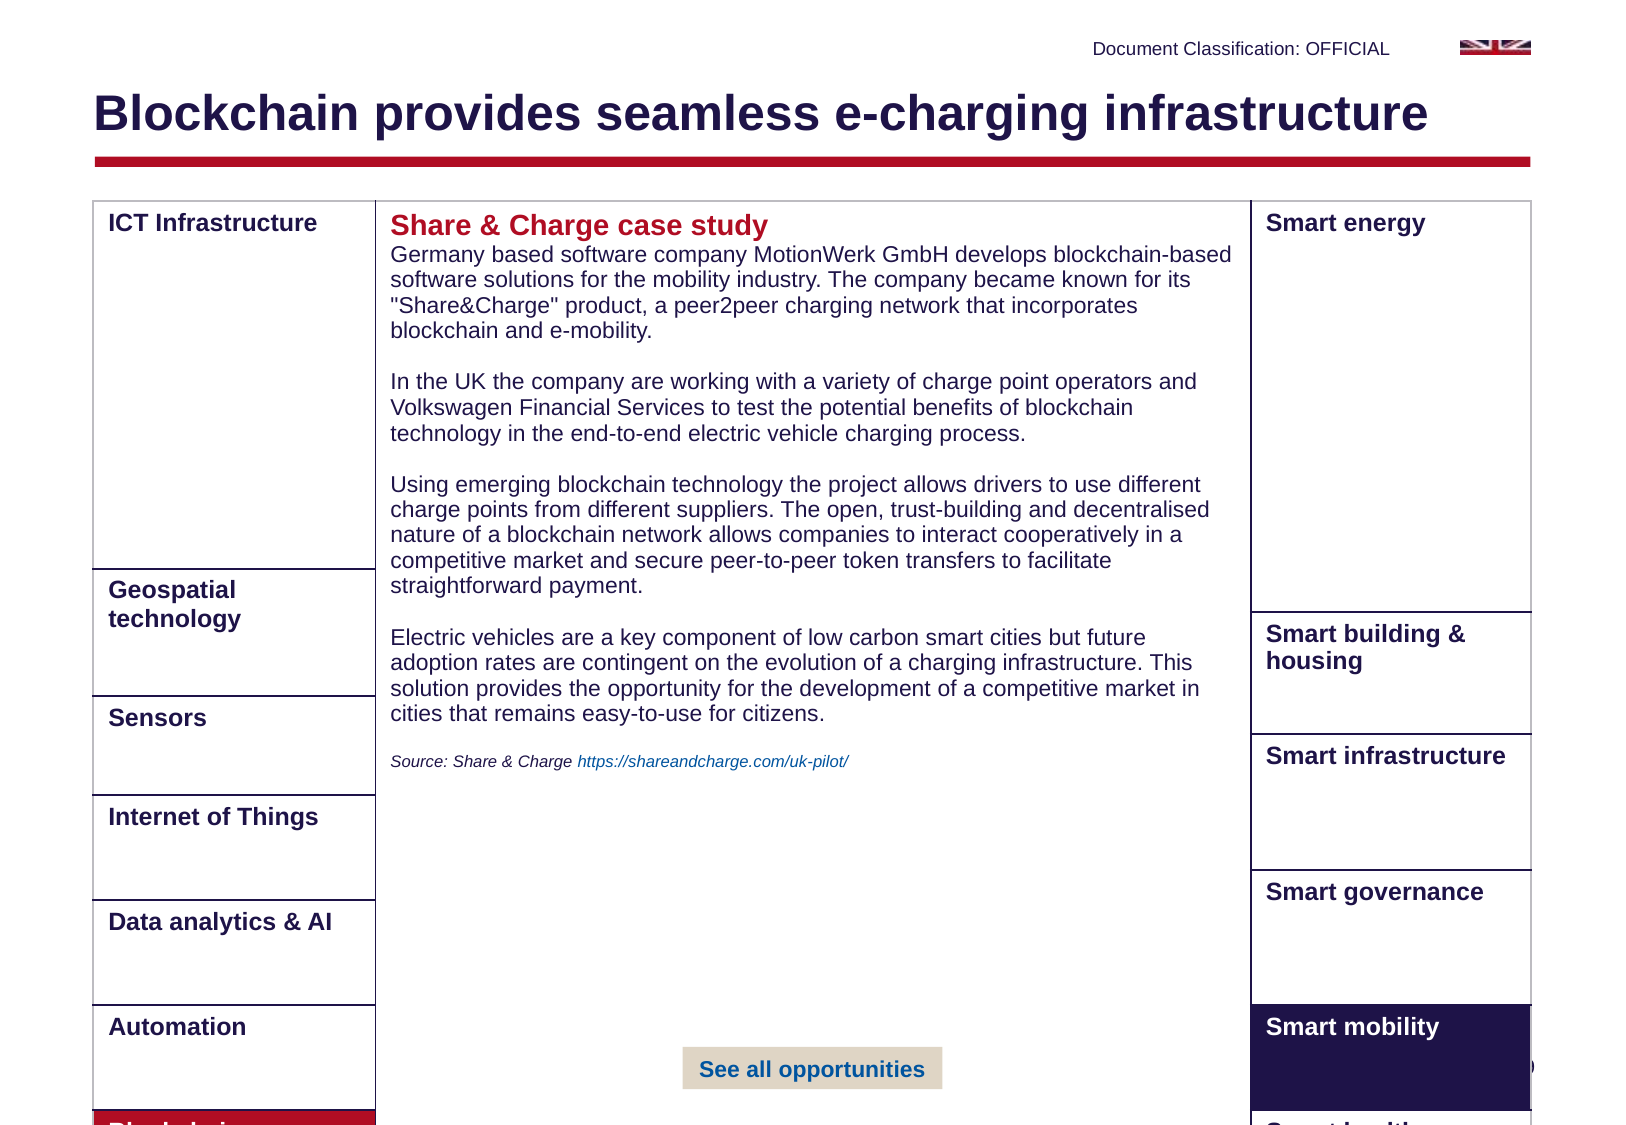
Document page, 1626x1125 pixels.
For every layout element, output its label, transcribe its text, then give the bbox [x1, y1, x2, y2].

table_cell Internet of Things [94, 796, 375, 899]
table_cell Smart governance [1252, 871, 1530, 1004]
table_cell Data analytics & AIAI [94, 901, 375, 1004]
text_box See all opportunities [682, 1046, 943, 1090]
table_cell Sensors [94, 697, 375, 794]
table_cell Smart infrastructure [1252, 735, 1530, 869]
picture [1460, 40, 1531, 55]
title Blockchain provides seamless e-charging infrastructure [93, 57, 1542, 164]
table_cell Blockchain [94, 1111, 375, 1125]
table_cell Automation [94, 1006, 375, 1109]
table_cell Geospatial technology [94, 570, 375, 695]
table_cell Smart health [1252, 1111, 1530, 1125]
table_cell Smart building & housing [1252, 613, 1530, 733]
table_header Share & Charge case study Germany based software company MotionWerk GmbH develops blockchain-based software solutions for the mobility industry. The company became known for its "Share&Charge" product, a peer2peer charging network that incorporates blockchain and e-mobility. In the UK the company are working with a variety of charge point operators and Volkswagen Financial Services to test the potential benefits of blockchain technology in the end-to-end electric vehicle charging process. Using emerging blockchain technology the project allows drivers to use different charge points from different suppliers. The open, trust-building and decentralised nature of a blockchain network allows companies to interact cooperatively in a competitive market and secure peer-to-peer token transfers to facilitate straightforward payment. Electric vehicles are a key component of low carbon smart cities but future adoption rates are contingent on the evolution of a charging infrastructure. This solution provides the opportunity for the development of a competitive market in cities that remains easy-to-use for citizens. Source: Share & Charge https://shareandcharge.com/uk-pilot/ [376, 202, 1250, 1125]
table_header Smart energy [1252, 202, 1530, 611]
table_header ICT Infrastructure [94, 202, 375, 568]
table_cell Smart mobility [1252, 1006, 1530, 1109]
